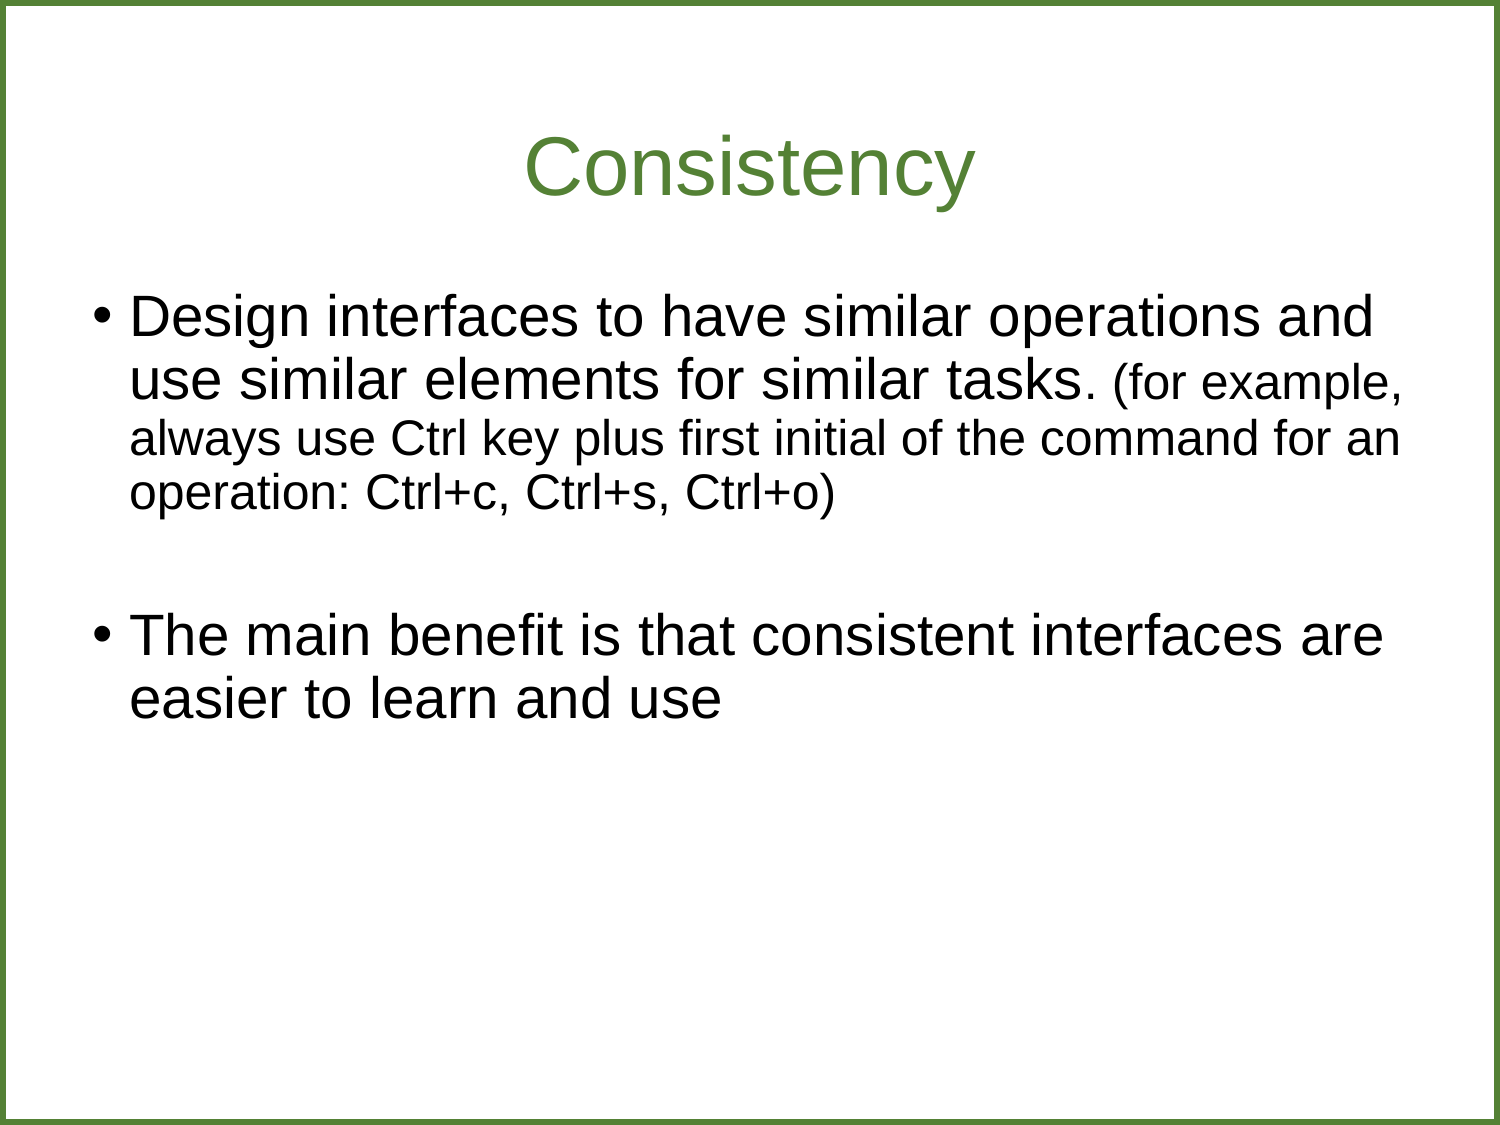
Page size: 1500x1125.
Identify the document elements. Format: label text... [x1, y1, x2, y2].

title Consistency [103, 59, 1397, 278]
list Design interfaces to have similar operations and use similar elements for similar tasks. (for example, always use Ctrl key plus first initial of the command for an operation: Ctrl+c, Ctrl+s, Ctrl+o) The main benefit is that consistent interfaces are easier to learn and use [76, 278, 1427, 1022]
